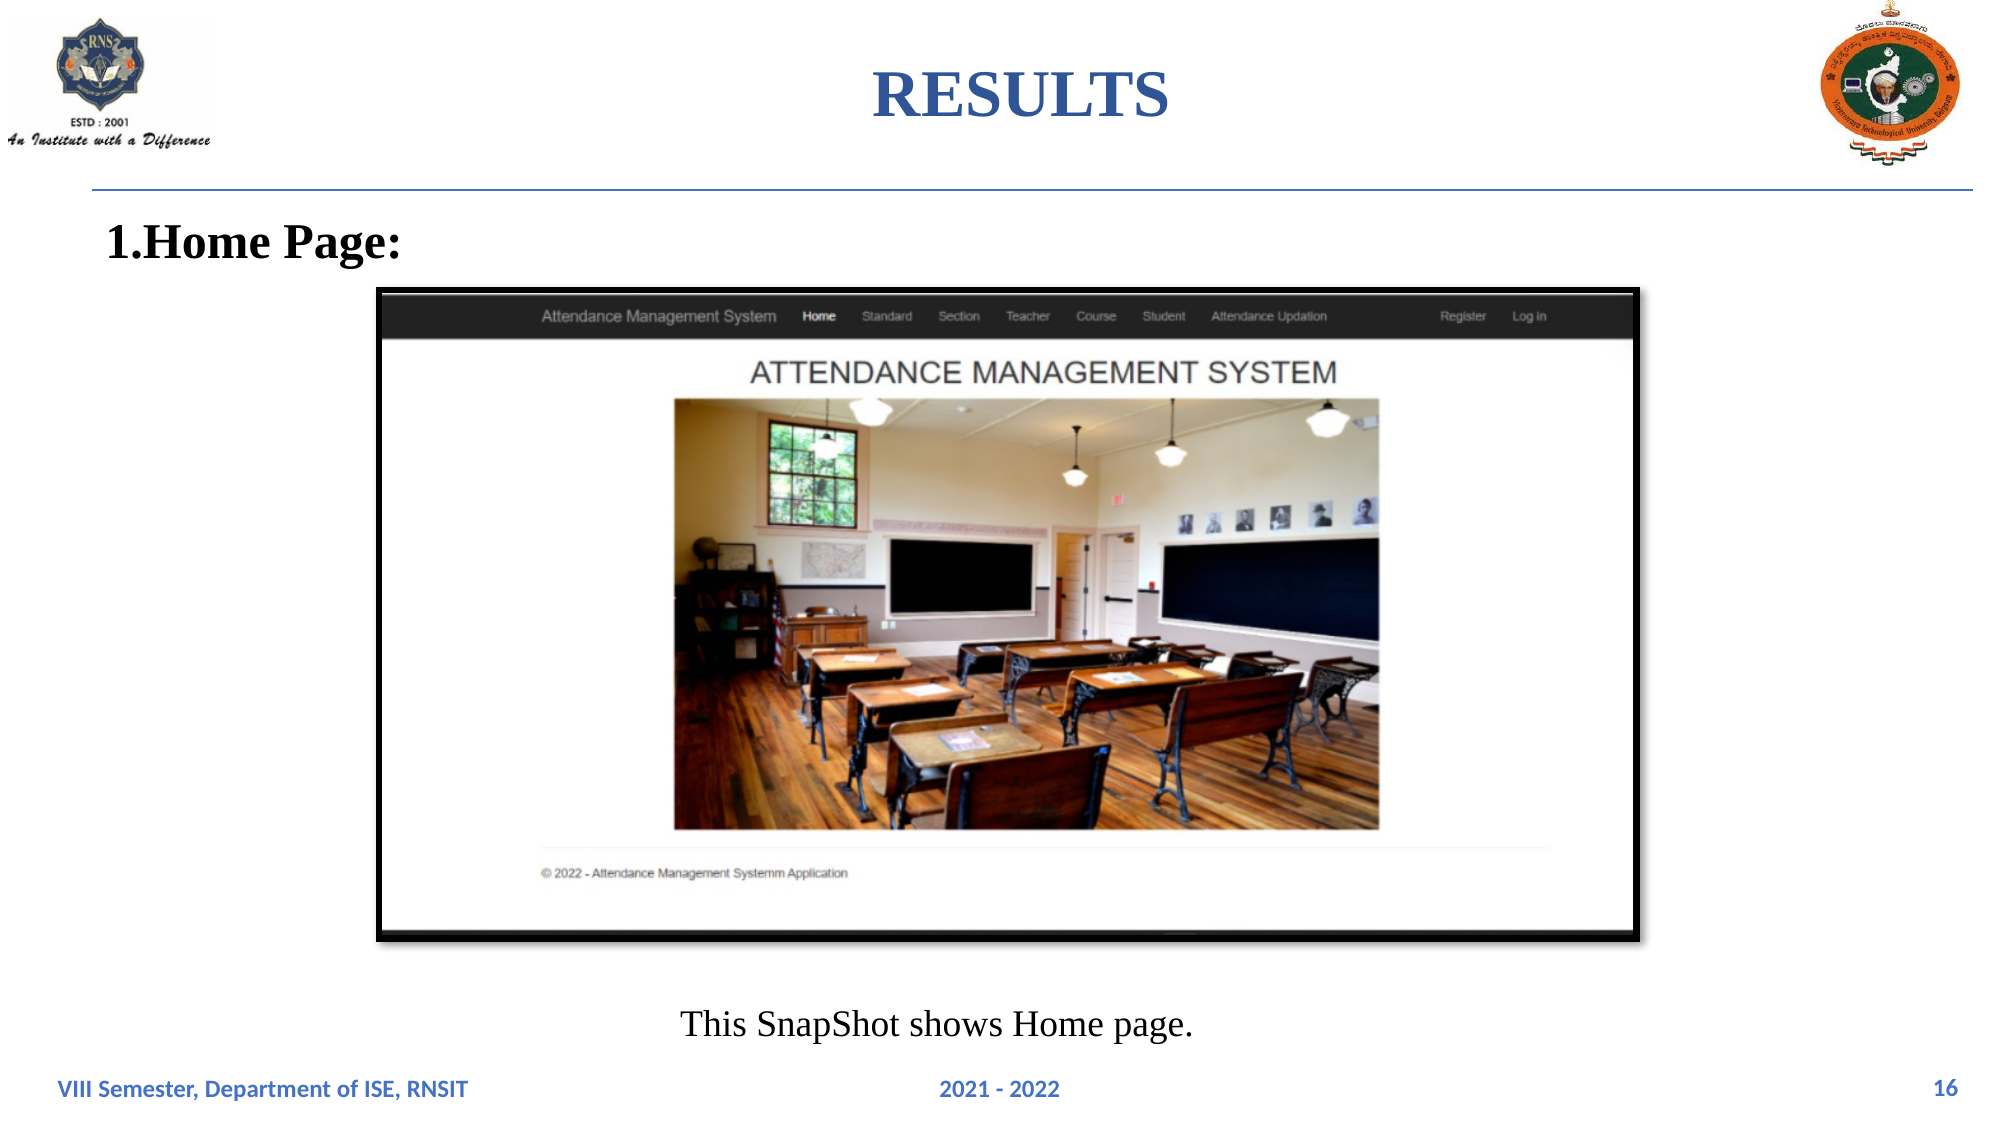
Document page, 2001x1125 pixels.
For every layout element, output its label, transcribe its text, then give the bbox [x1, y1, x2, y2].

slide_number 16 [1523, 1056, 1974, 1117]
footer 2021 - 2022 [662, 1057, 1338, 1117]
text_box 1.Home Page: [89, 208, 1954, 1014]
slide_number VIII Semester, Department of ISE, RNSIT [42, 1057, 568, 1117]
picture [1789, 0, 1992, 166]
text_box RESULTS [70, 0, 1974, 190]
text_box This SnapShot shows Home page. [437, 991, 1810, 1096]
picture [381, 292, 1634, 936]
picture [7, 16, 229, 184]
